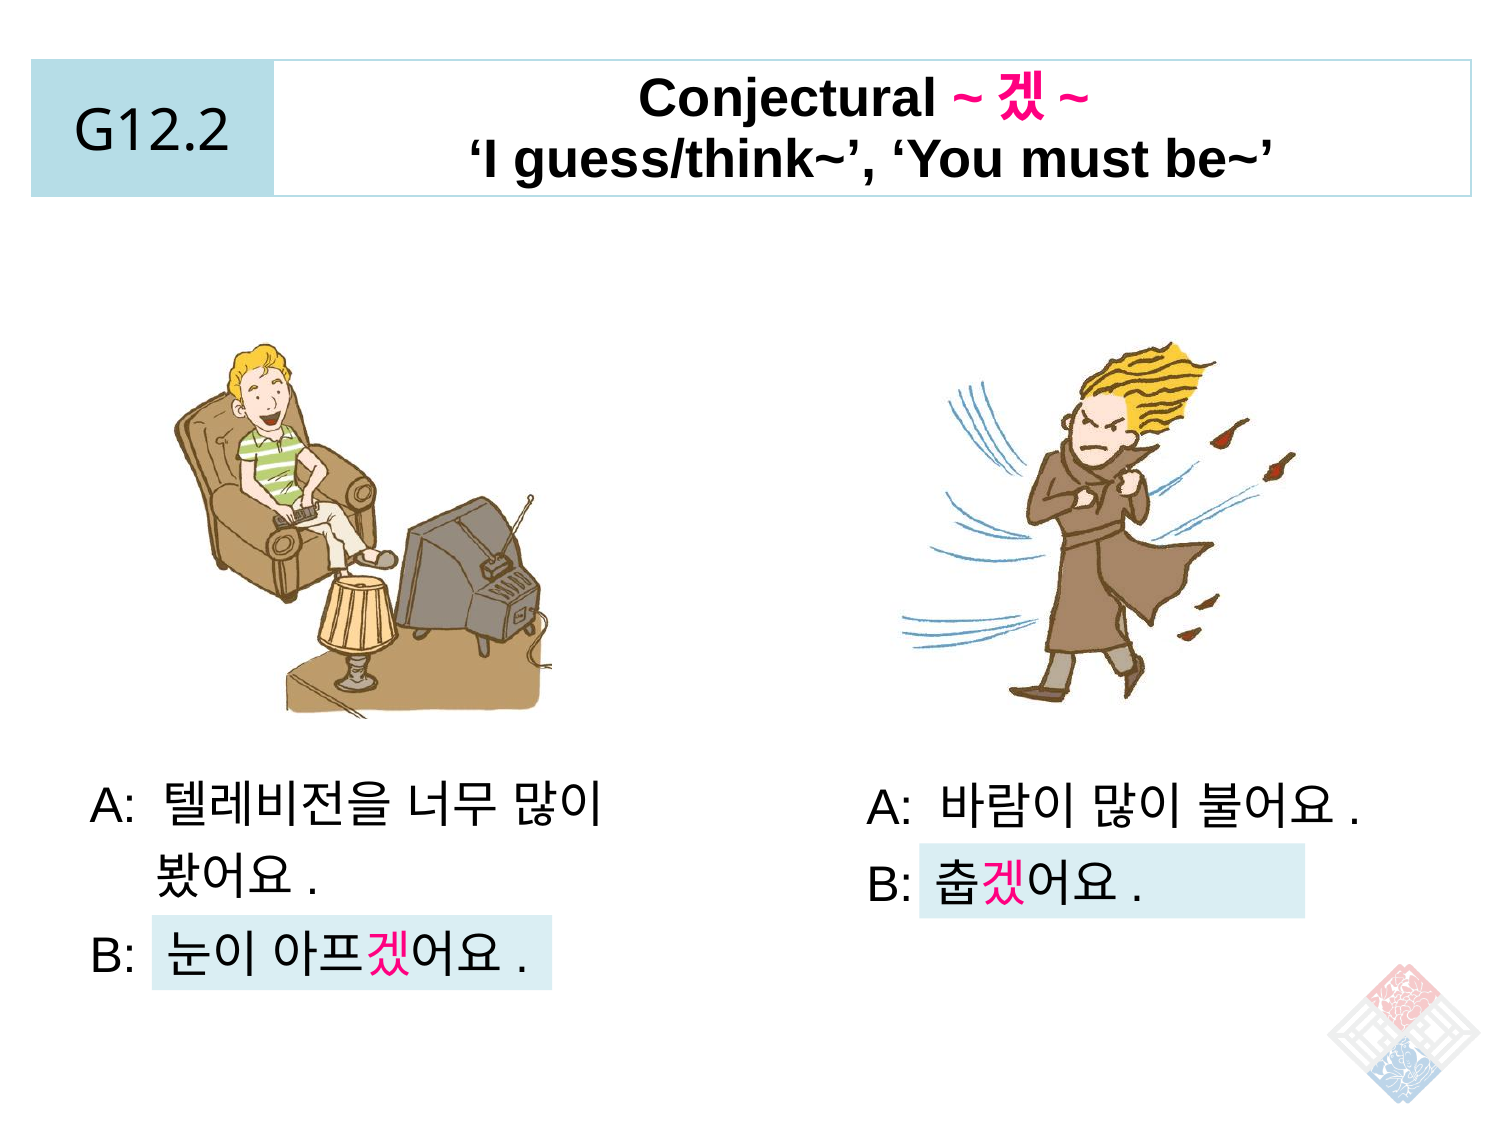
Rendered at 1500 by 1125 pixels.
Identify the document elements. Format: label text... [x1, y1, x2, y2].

text_box A: 바람이 많이 불어요. B: (춥다) [851, 754, 1471, 919]
text_box 눈이 아프겠어요. [151, 915, 553, 991]
picture [874, 308, 1344, 719]
table_header G12.2 [32, 61, 272, 195]
text_box 춥겠어요. [919, 843, 1306, 919]
table_header Conjectural ~겠~ ‘I guess/think~’, ‘You must be~’ [274, 61, 1470, 195]
picture [151, 318, 553, 719]
text_box A: 텔레비전을 너무 많이 봤어요. B: (눈이 아프다) [74, 753, 751, 990]
